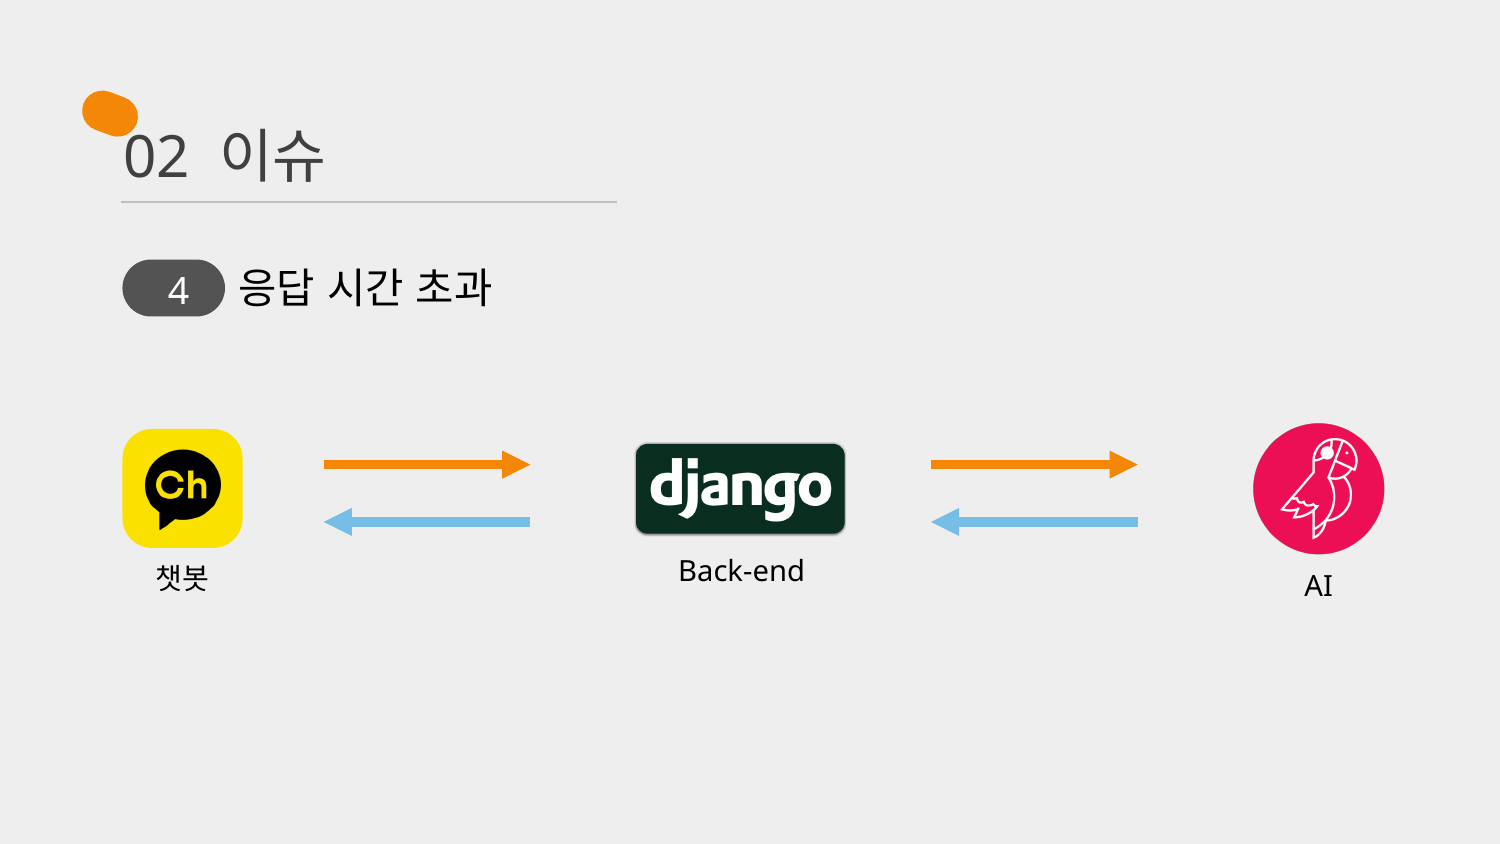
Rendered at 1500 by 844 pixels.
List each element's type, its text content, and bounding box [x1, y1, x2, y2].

picture [604, 353, 875, 624]
title 02 이슈 [108, 104, 814, 199]
text_box [120, 257, 223, 319]
text_box 4 [153, 259, 205, 320]
text_box AI [1289, 579, 1348, 610]
picture [122, 428, 243, 549]
picture [1236, 406, 1401, 571]
text_box 응답 시간 초과 [223, 254, 508, 320]
text_box 챗봇 [141, 555, 225, 603]
